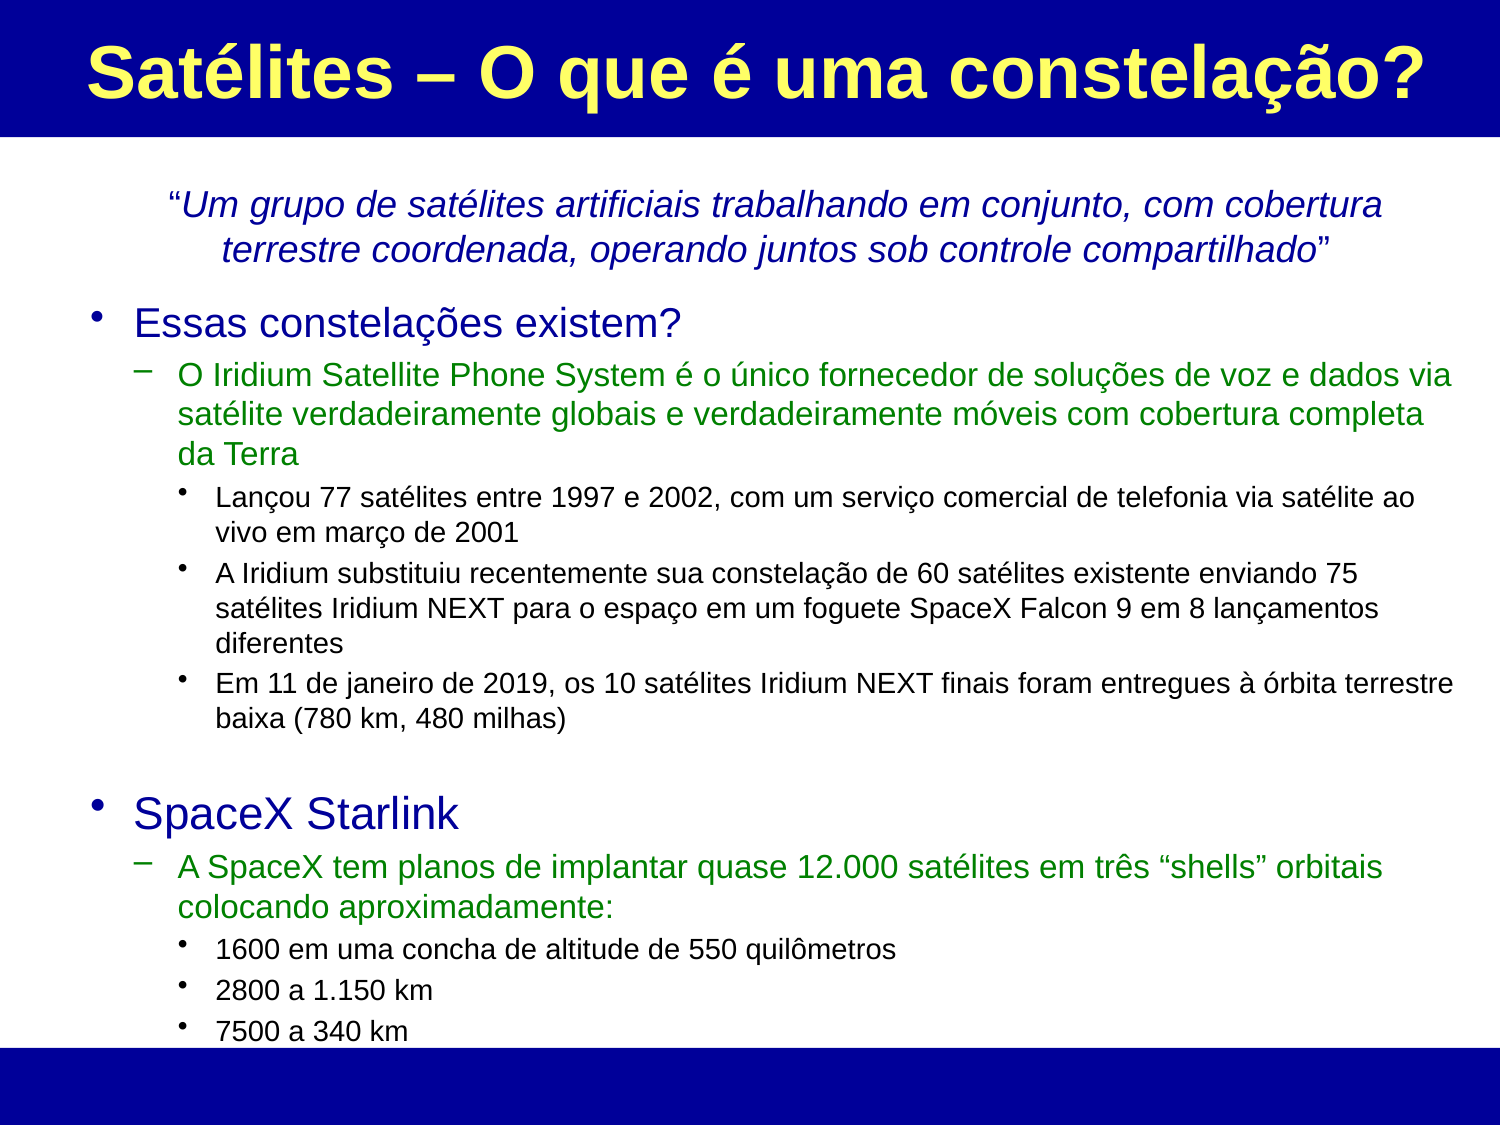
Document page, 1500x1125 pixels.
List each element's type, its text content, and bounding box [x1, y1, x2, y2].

title Satélites – O que é uma constelação? [75, 10, 1499, 126]
list “Um grupo de satélites artificiais trabalhando em conjunto, com cobertura terrestre coordenada, operando juntos sob controle compartilhado” Essas constelações existem? O Iridium Satellite Phone System é o único fornecedor de soluções de voz e dados via satélite verdadeiramente globais e verdadeiramente móveis com cobertura completa da Terra Lançou 77 satélites entre 1997 e 2002, com um serviço comercial de telefonia via satélite ao vivo em março de 2001 A Iridium substituiu recentemente sua constelação de 60 satélites existente enviando 75 satélites Iridium NEXT para o espaço em um foguete SpaceX Falcon 9 em 8 lançamentos diferentes Em 11 de janeiro de 2019, os 10 satélites Iridium NEXT finais foram entregues à órbita terrestre baixa (780 km, 480 milhas) SpaceX Starlink A SpaceX tem planos de implantar quase 12.000 satélites em três “shells” orbitais colocando aproximadamente: 1600 em uma concha de altitude de 550 quilômetros 2800 a 1.150 km 7500 a 340 km [75, 172, 1471, 1047]
